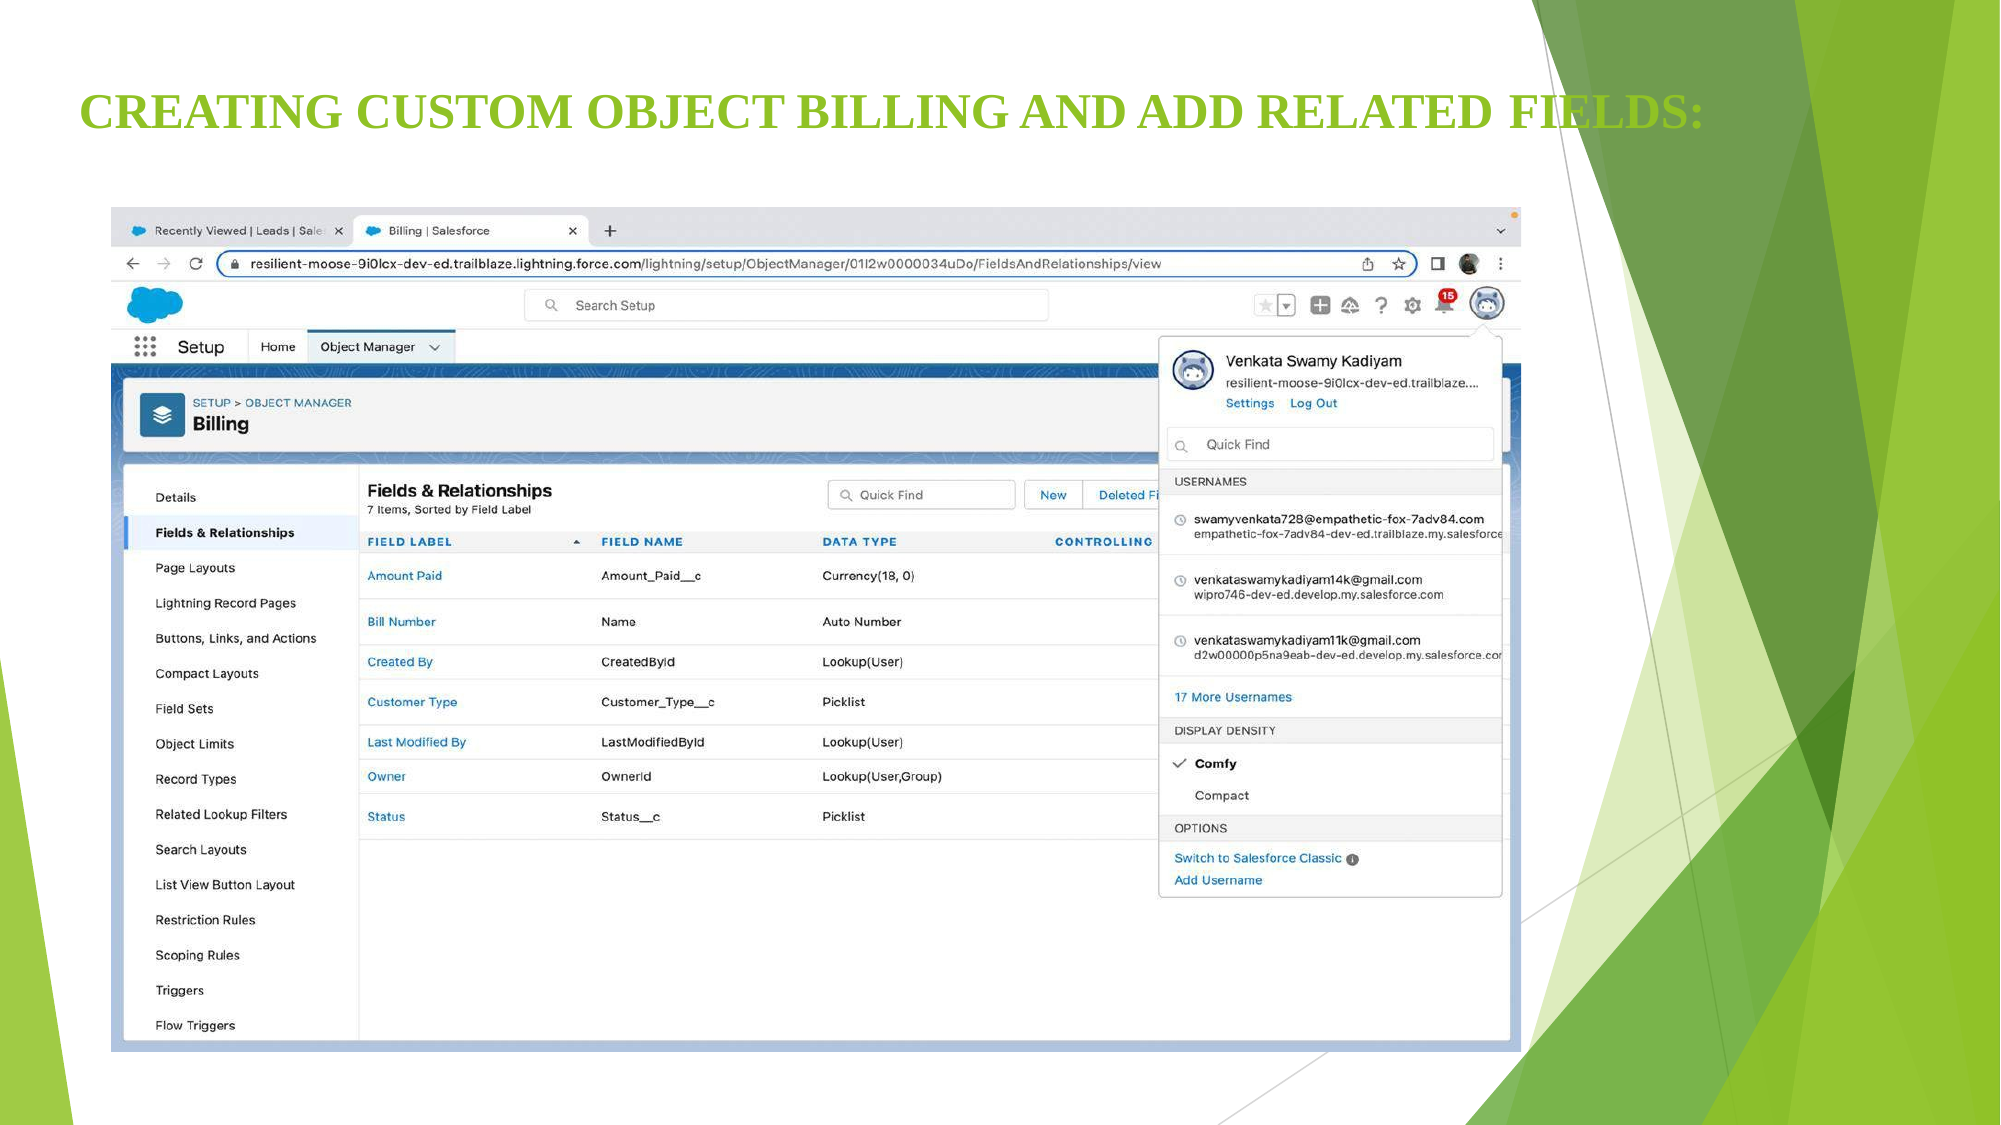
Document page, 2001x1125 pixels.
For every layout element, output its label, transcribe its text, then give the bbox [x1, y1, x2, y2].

title CREATING CUSTOM OBJECT BILLING AND ADD RELATED FIELDS: [76, 76, 1728, 267]
text_box [111, 207, 1522, 1052]
